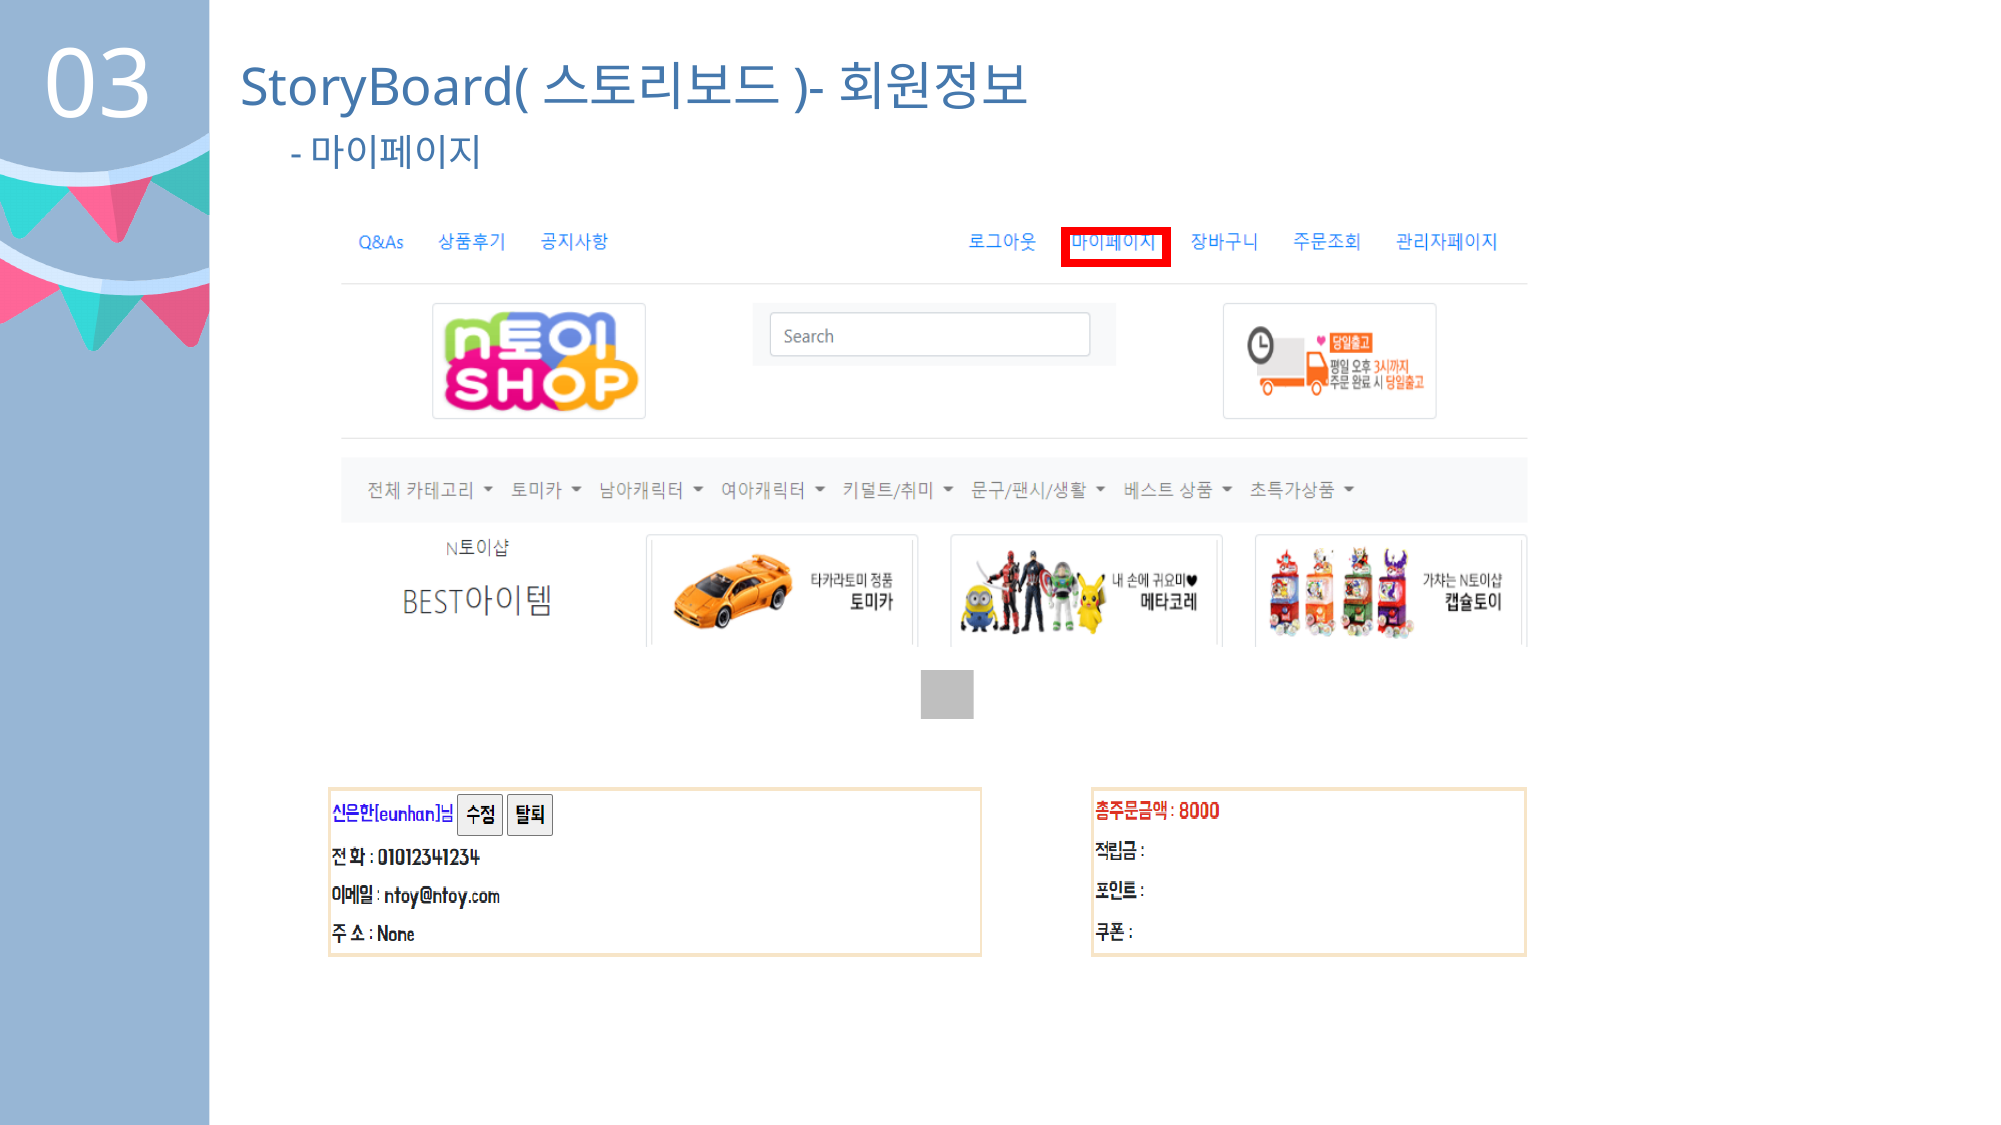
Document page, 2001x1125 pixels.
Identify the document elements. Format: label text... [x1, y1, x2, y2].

text_box 03 [28, 14, 277, 144]
picture [251, 718, 1552, 1066]
text_box -마이페이지 [275, 121, 1202, 182]
picture [304, 224, 1552, 647]
text_box [0, 0, 212, 129]
text_box [918, 668, 976, 717]
text_box StoryBoard(스토리보드)-회원정보 [225, 45, 1152, 124]
text_box [0, 354, 212, 1125]
picture [0, 130, 210, 352]
